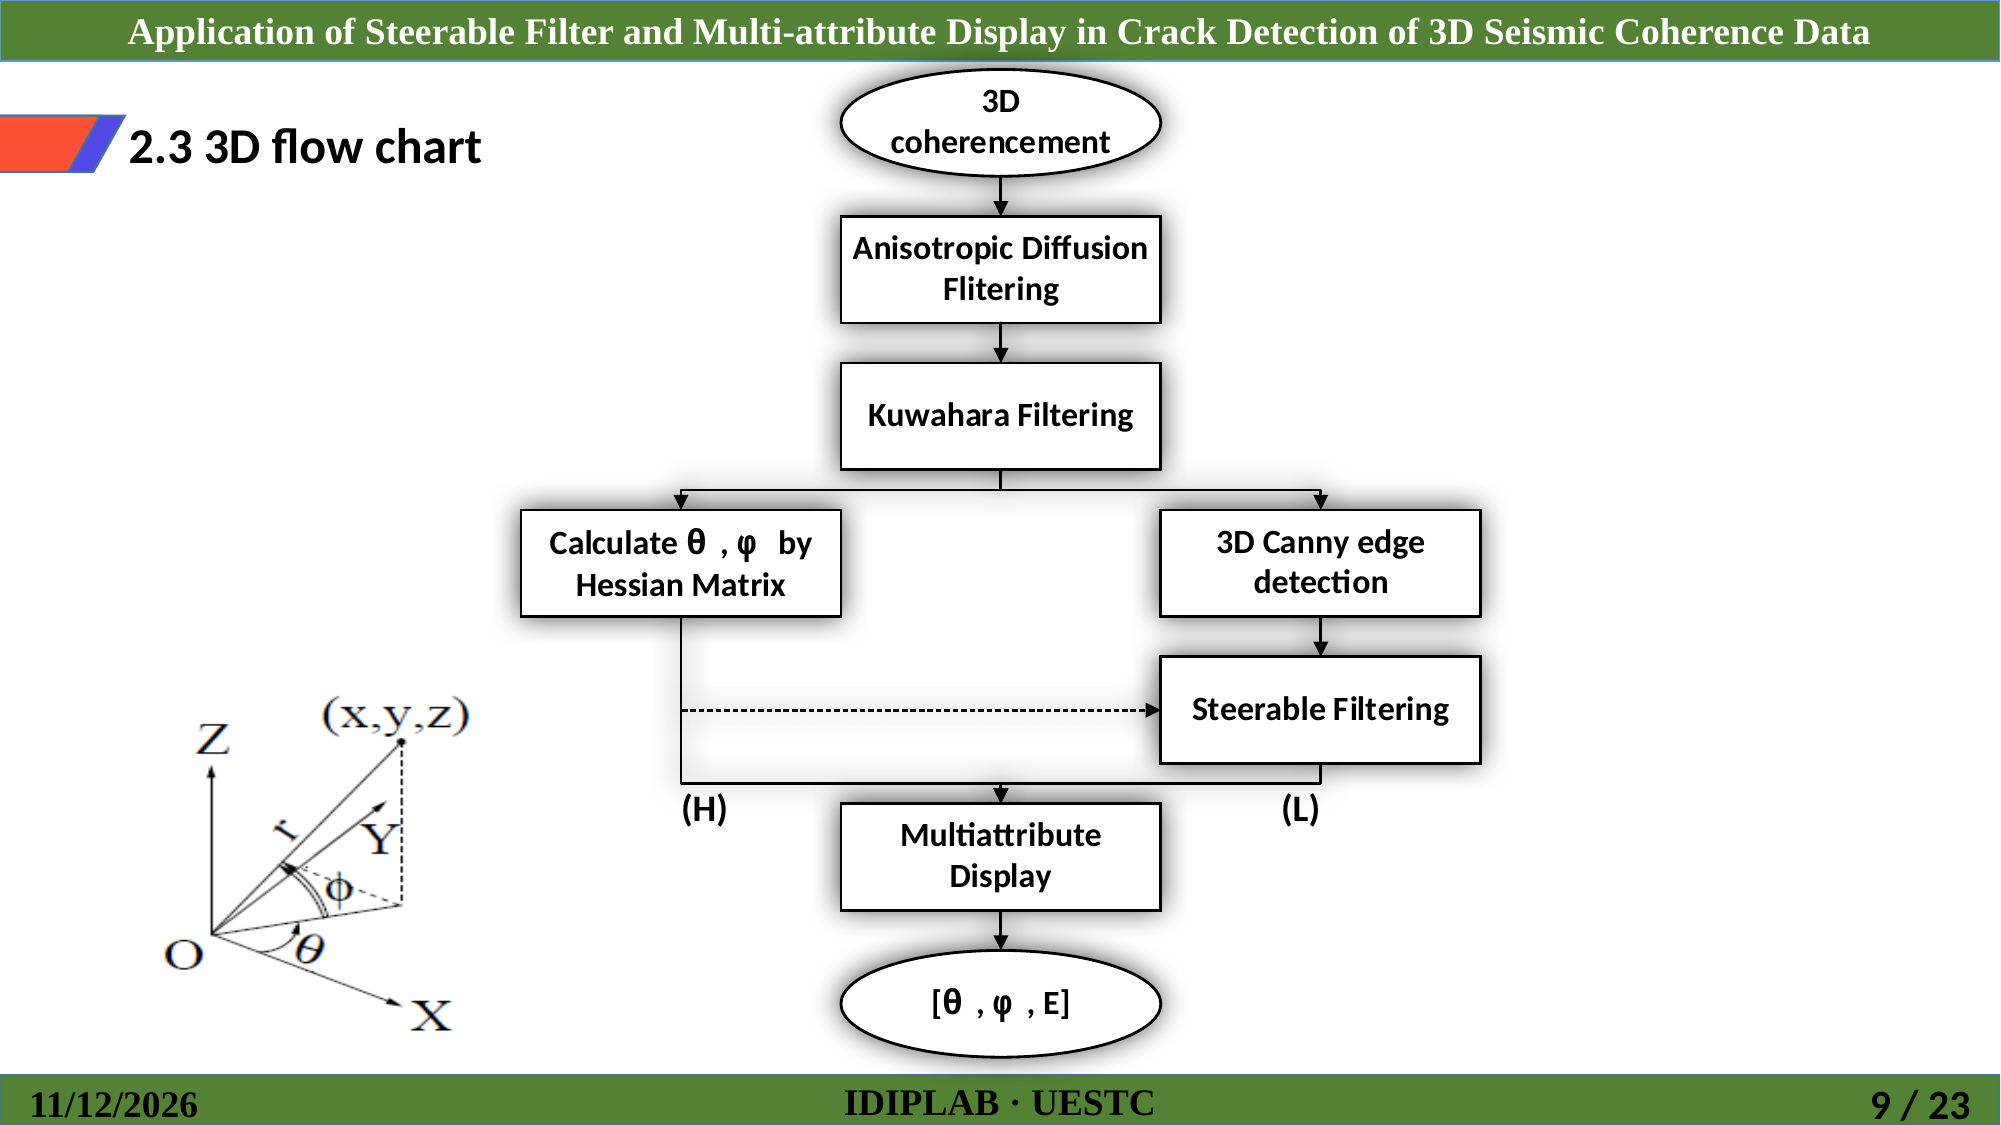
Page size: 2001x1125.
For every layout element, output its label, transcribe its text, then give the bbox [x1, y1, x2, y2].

picture [46, 65, 1483, 1060]
text_box 2.3 3D flow chart [114, 105, 517, 181]
text_box [0, 114, 102, 173]
slide_number 9 / 23 [1535, 1076, 1986, 1125]
footer IDIPLAB · UESTC [662, 1070, 1338, 1125]
text_box [70, 114, 114, 173]
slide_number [14, 1074, 465, 1125]
